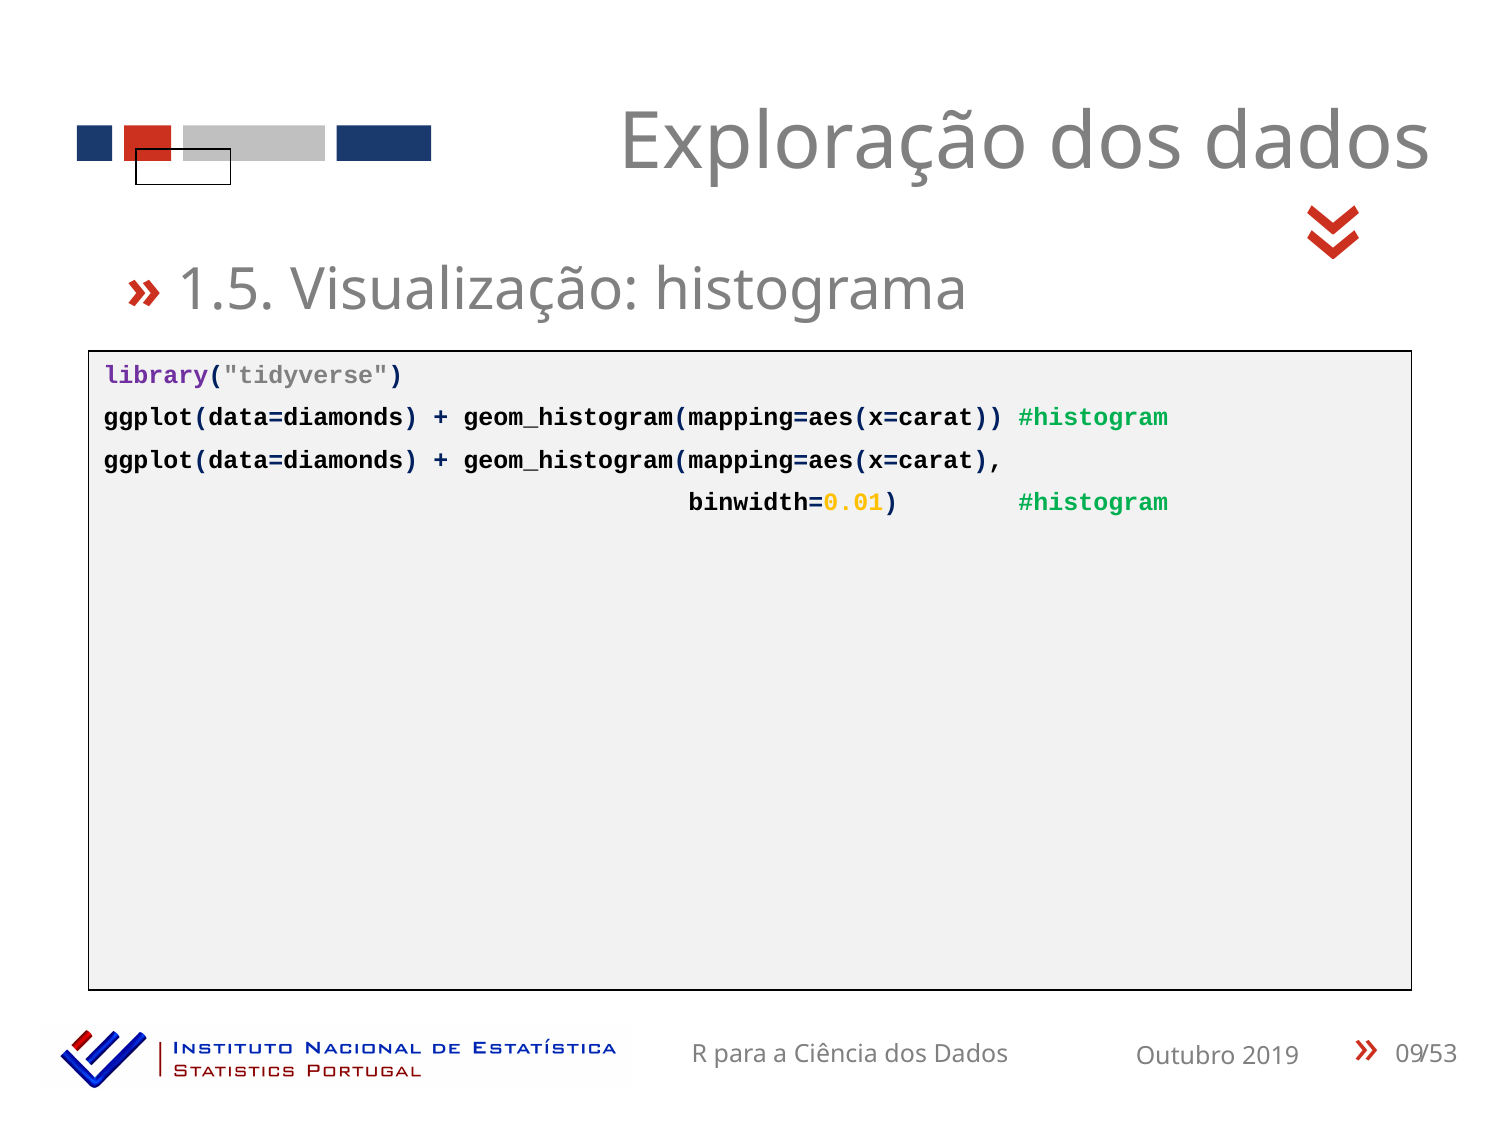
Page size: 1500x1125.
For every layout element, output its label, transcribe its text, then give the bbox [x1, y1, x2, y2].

text_box Exploração dos dados [454, 66, 1447, 207]
text_box 09 [1380, 1029, 1447, 1075]
text_box library("tidyverse") ggplot(data=diamonds) + geom_histogram(mapping=aes(x=carat)) #histogram ggplot(data=diamonds) + geom_histogram(mapping=aes(x=carat), binwidth=0.01) #histogram [88, 350, 1412, 990]
picture [41, 1023, 638, 1093]
text_box » 1.5. Visualização: histograma [111, 243, 1376, 329]
text_box « [1234, 207, 1400, 280]
